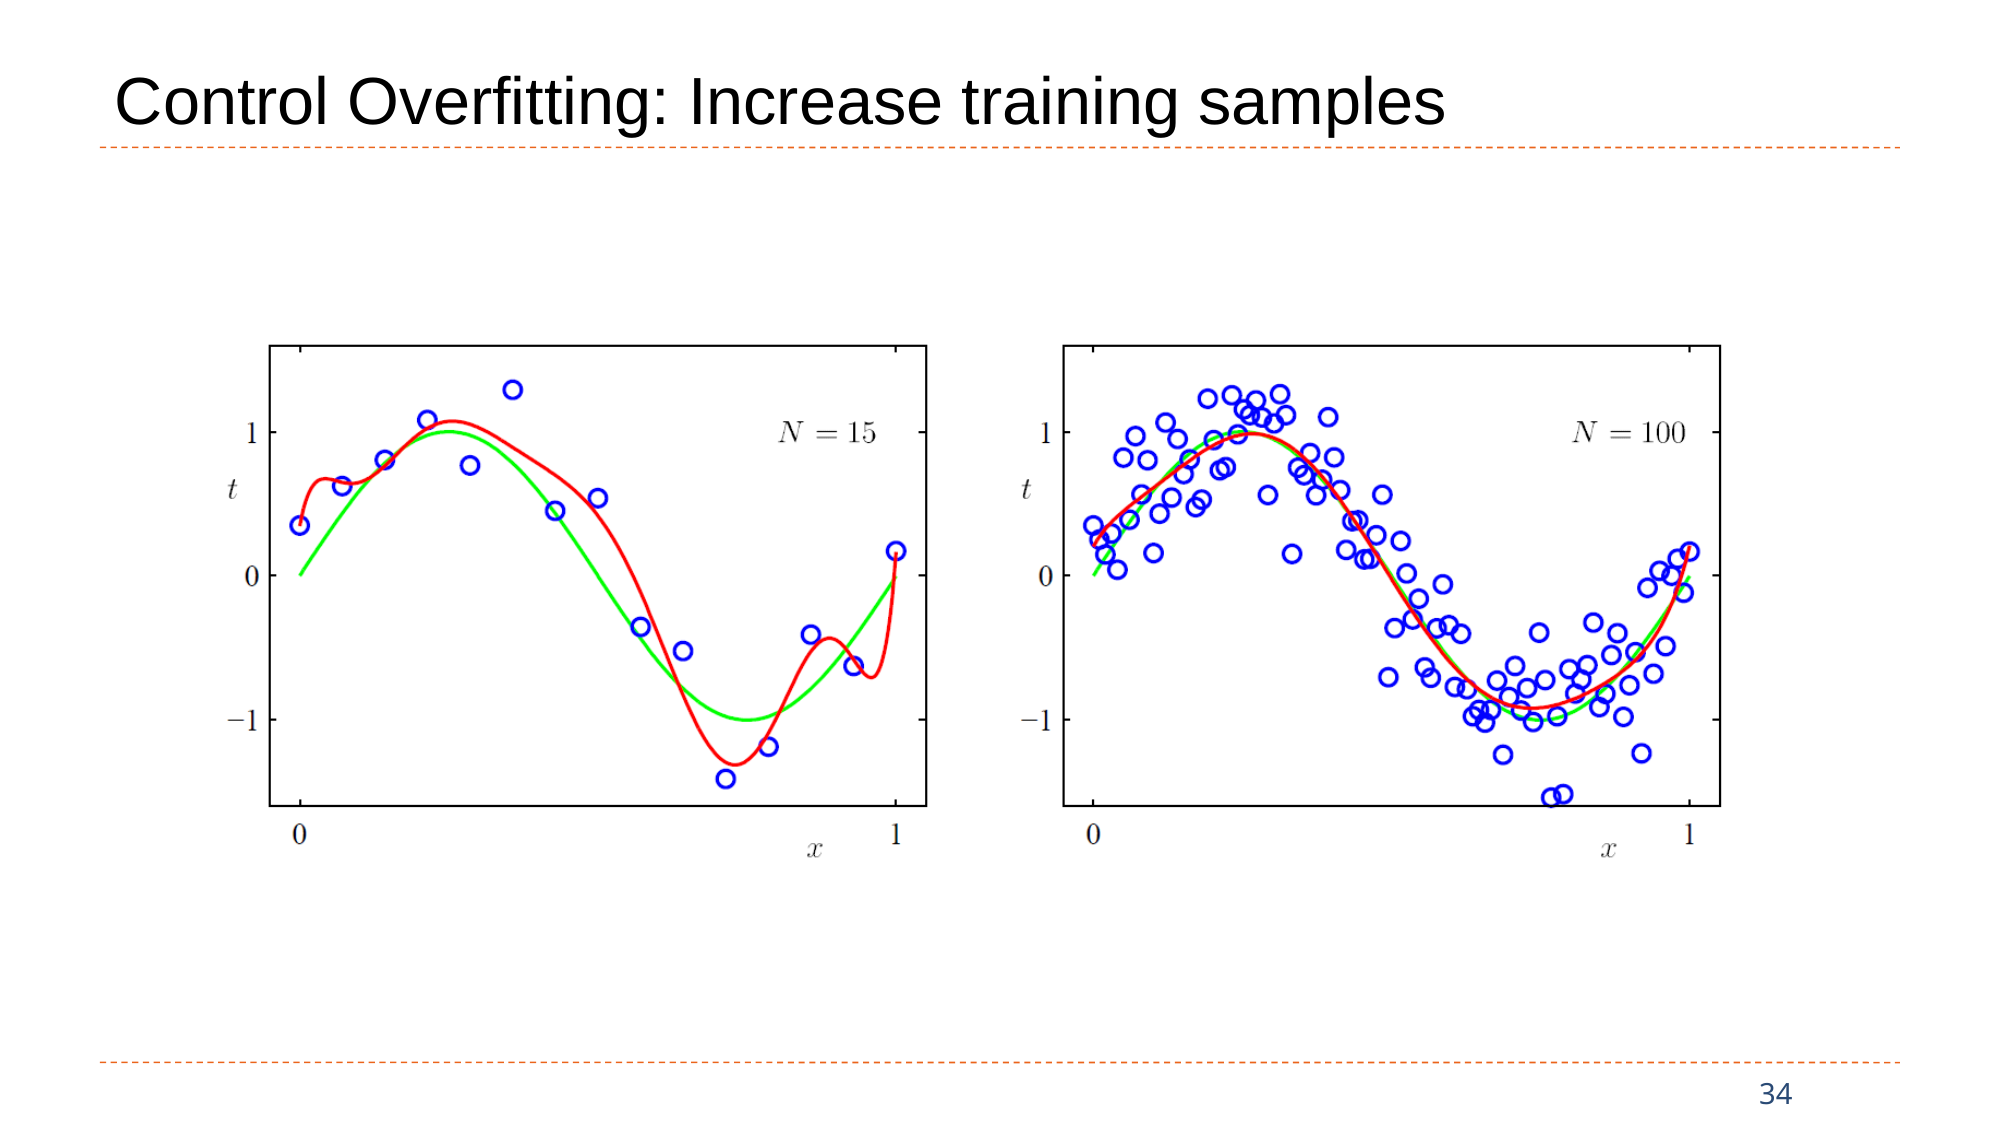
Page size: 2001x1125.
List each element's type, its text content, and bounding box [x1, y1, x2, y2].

title Control Overfitting: Increase training samples [99, 24, 1900, 146]
picture [199, 324, 1755, 888]
